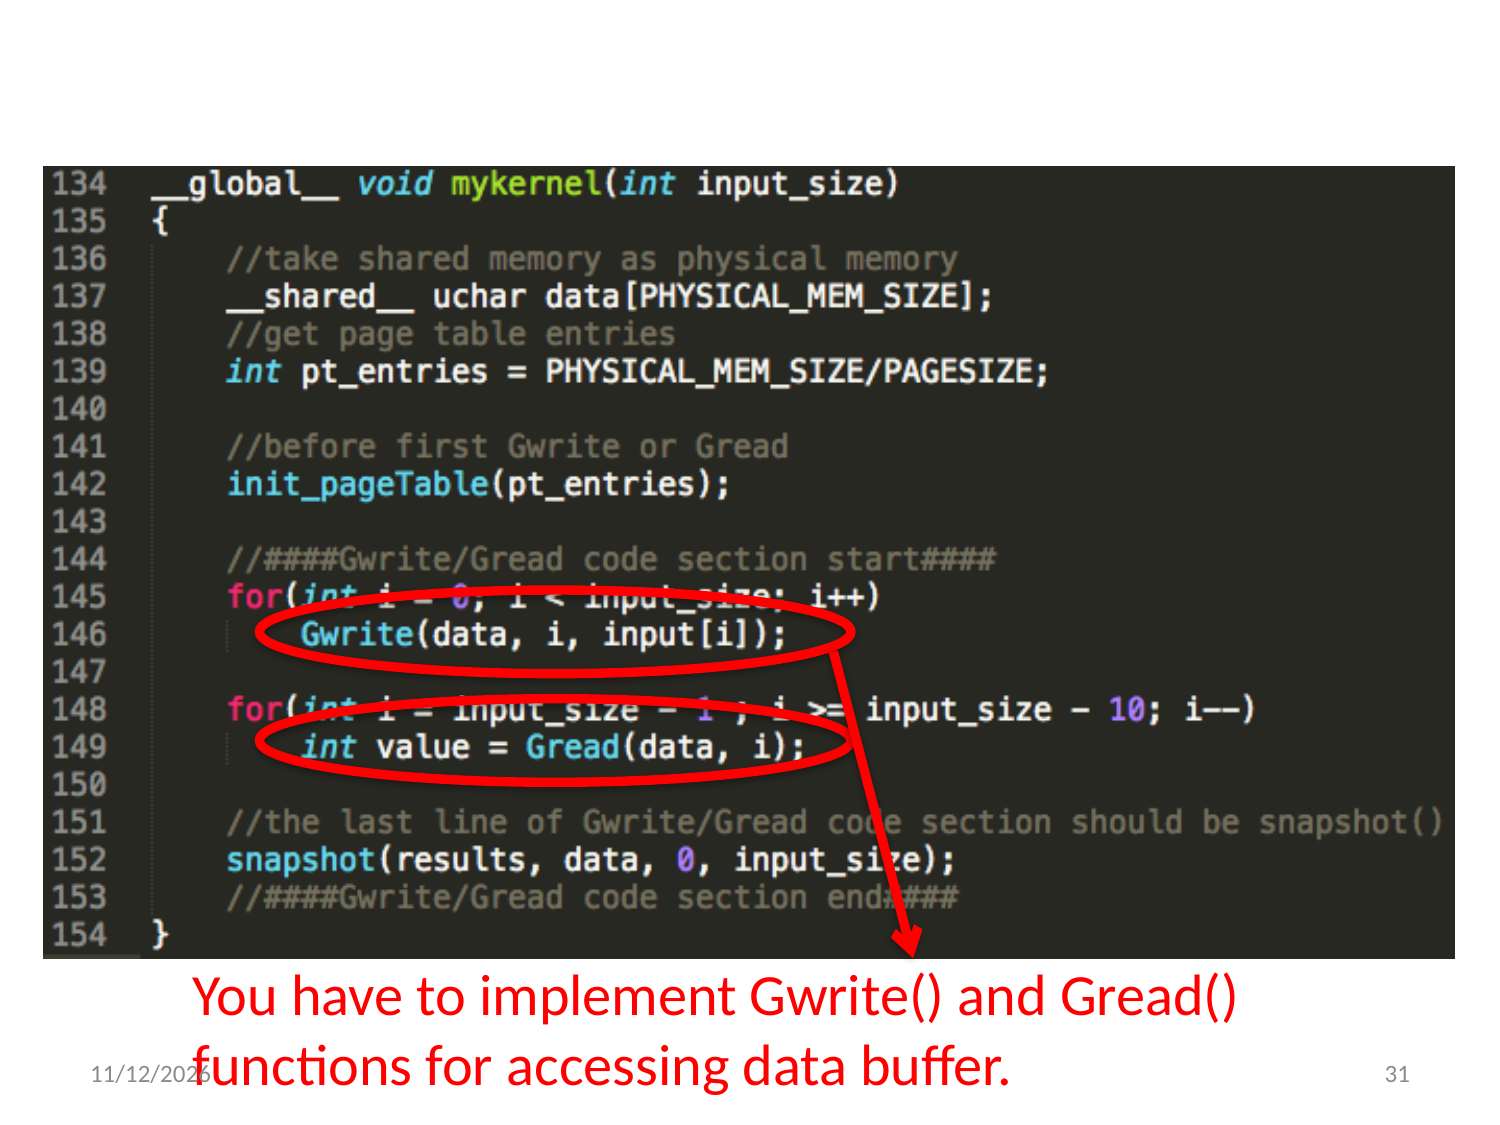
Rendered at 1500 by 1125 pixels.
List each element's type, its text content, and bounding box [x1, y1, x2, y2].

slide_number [75, 1042, 425, 1103]
slide_number 31 [1074, 1042, 1425, 1103]
text_box You have to implement Gwrite() and Gread() functions for accessing data buffer. [177, 967, 1408, 1105]
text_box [833, 651, 914, 959]
picture [43, 166, 1455, 959]
